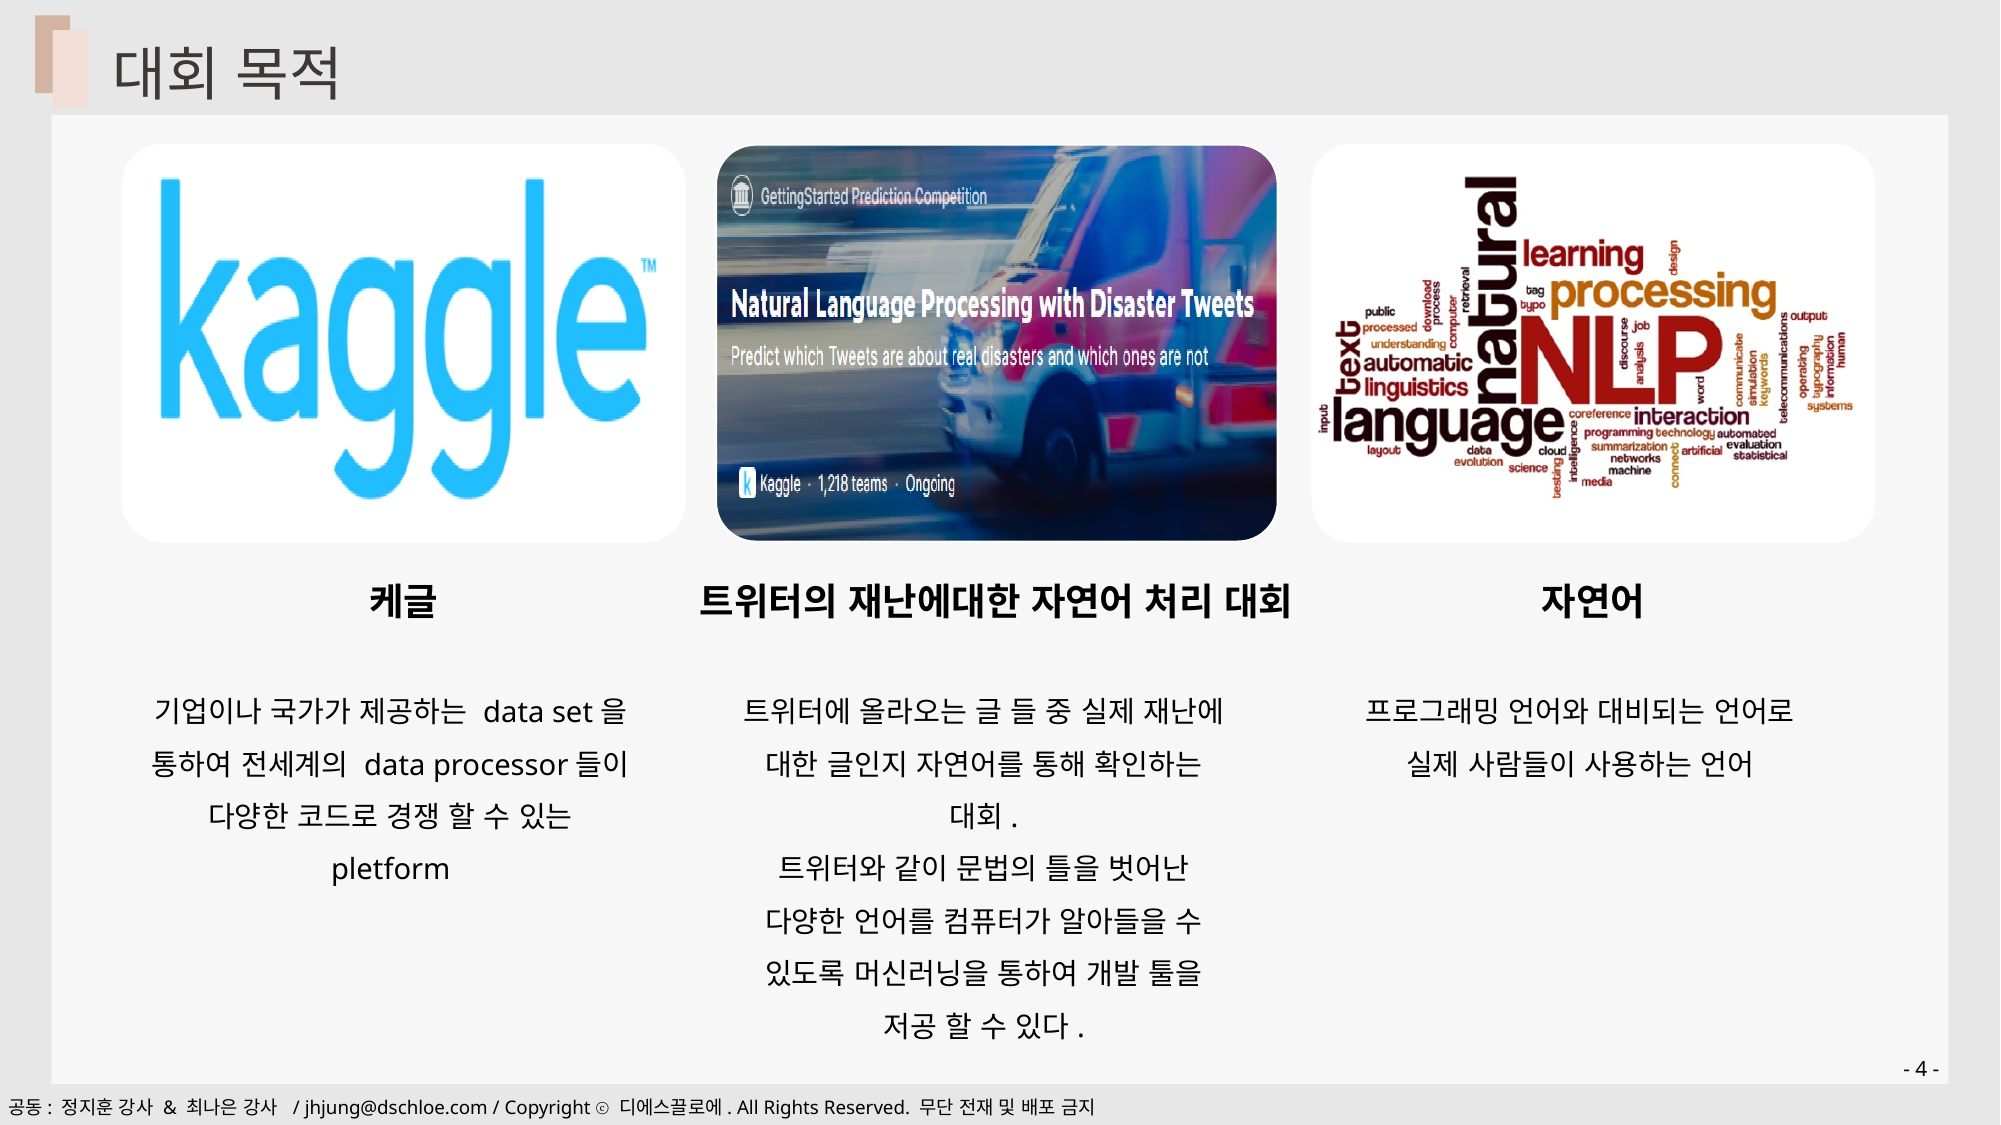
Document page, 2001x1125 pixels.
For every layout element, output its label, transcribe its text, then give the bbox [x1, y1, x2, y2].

text_box [34, 14, 71, 94]
text_box [52, 29, 89, 109]
text_box 대회 목적 [97, 30, 358, 115]
text_box 트위터에 올라오는 글 들 중 실제 재난에 대한 글인지 자연어를 통해 확인하는 대회. 트위터와 같이 문법의 틀을 벗어난 다양한 언어를 컴퓨터가 알아들을 수 있도록 머신러닝을 통하여 개발 툴을 저공 할 수 있다. [727, 668, 1241, 1051]
text_box [714, 143, 1279, 543]
slide_number - 4 - [1504, 1039, 1955, 1100]
text_box 프로그래밍 언어와 대비되는 언어로 실제 사람들이 사용하는 언어 [1323, 668, 1838, 841]
text_box [1311, 143, 1876, 543]
text_box 케글 [354, 570, 453, 631]
text_box [121, 143, 686, 543]
text_box 트위터의 재난에대한 자연어 처리 대회 [684, 570, 1309, 631]
text_box 기업이나 국가가 제공하는 data set을 통하여 전세계의 data processor들이 다양한 코드로 경쟁 할 수 있는 pletform [133, 668, 648, 894]
text_box 자연어 [1526, 570, 1661, 631]
